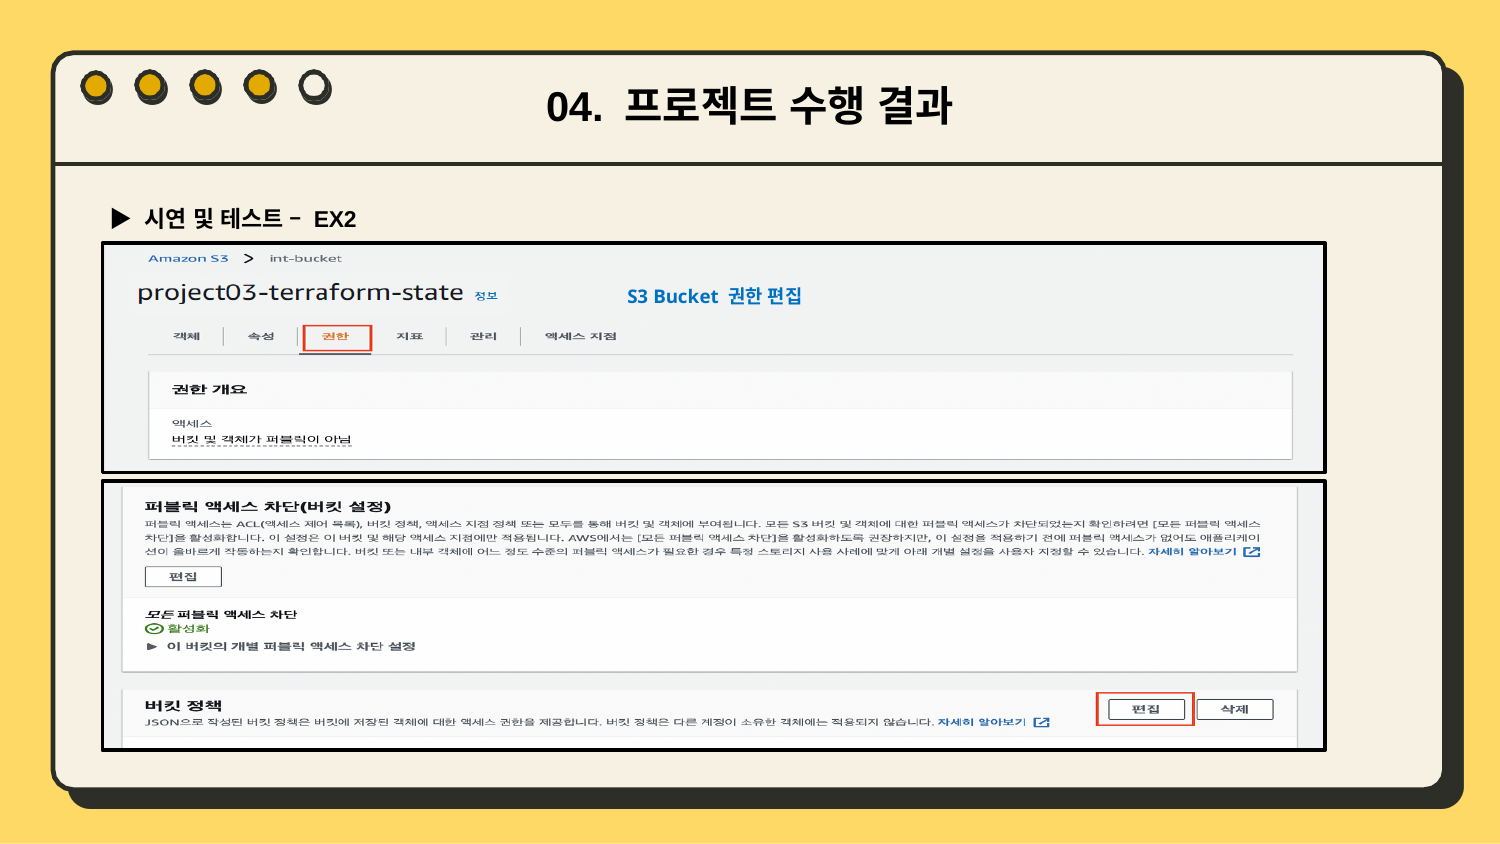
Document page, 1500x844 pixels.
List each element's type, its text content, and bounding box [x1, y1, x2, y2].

picture [102, 242, 1326, 473]
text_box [243, 69, 277, 104]
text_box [298, 69, 332, 105]
picture [102, 480, 1326, 751]
text_box ▶ 시연 및 테스트 – EX2 [95, 196, 866, 240]
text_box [79, 69, 113, 105]
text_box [134, 69, 168, 105]
picture [67, 66, 1464, 809]
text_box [188, 69, 223, 105]
text_box 04. 프로젝트 수행 결과 [344, 71, 1156, 137]
